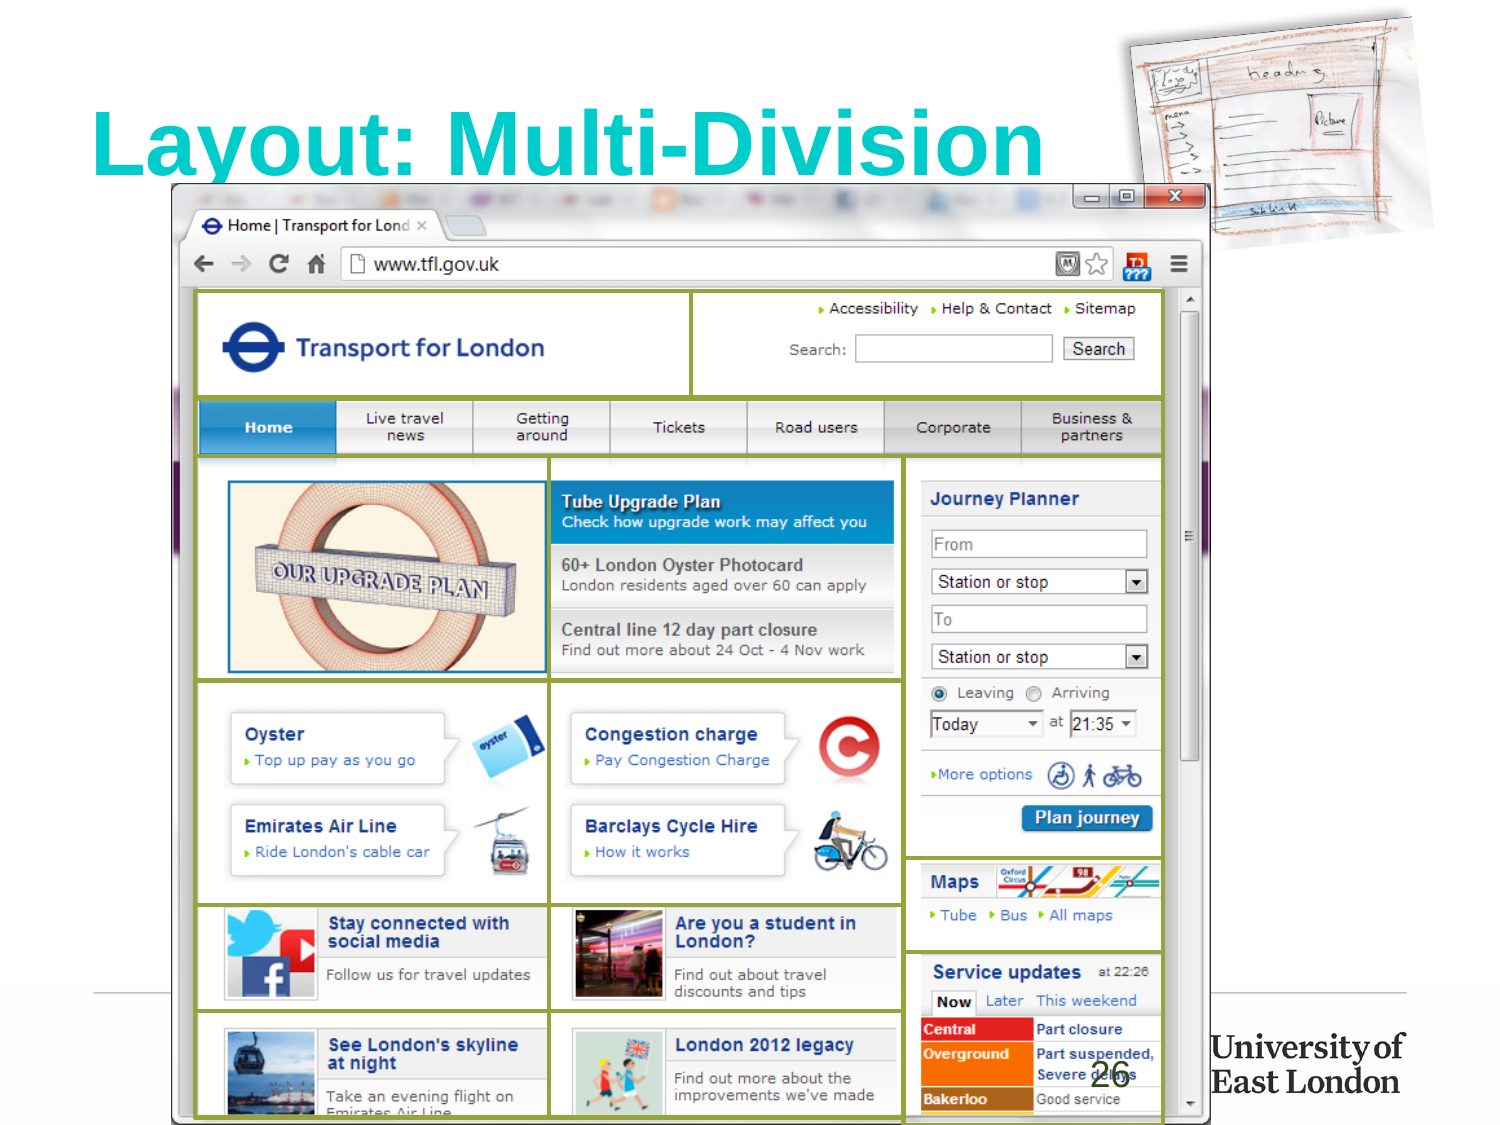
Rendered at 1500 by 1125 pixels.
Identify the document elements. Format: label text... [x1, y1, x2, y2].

title Layout: Multi-Division [75, 45, 1131, 233]
text_box 26 [1216, 1042, 1425, 1103]
picture [0, 17, 1500, 1125]
